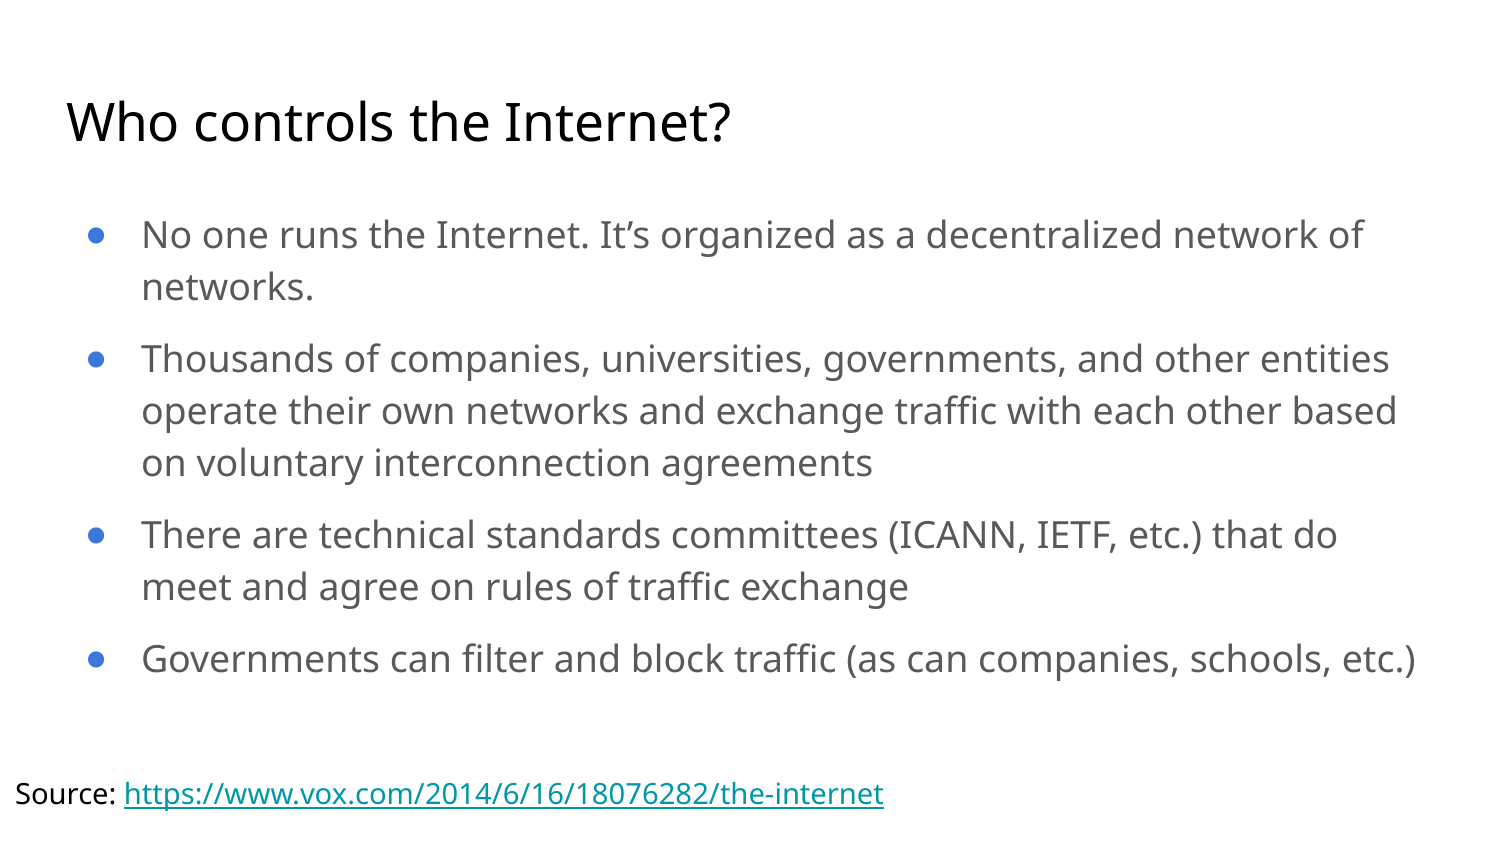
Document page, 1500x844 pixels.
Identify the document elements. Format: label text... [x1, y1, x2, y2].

list No one runs the Internet. It’s organized as a decentralized network of networks. Thousands of companies, universities, governments, and other entities operate their own networks and exchange traffic with each other based on voluntary interconnection agreements There are technical standards committees (ICANN, IETF, etc.) that do meet and agree on rules of traffic exchange Governments can filter and block traffic (as can companies, schools, etc.) [51, 189, 1449, 786]
text_box Source: https://www.vox.com/2014/6/16/18076282/the-internet [0, 760, 961, 844]
title Who controls the Internet? [51, 72, 1449, 167]
